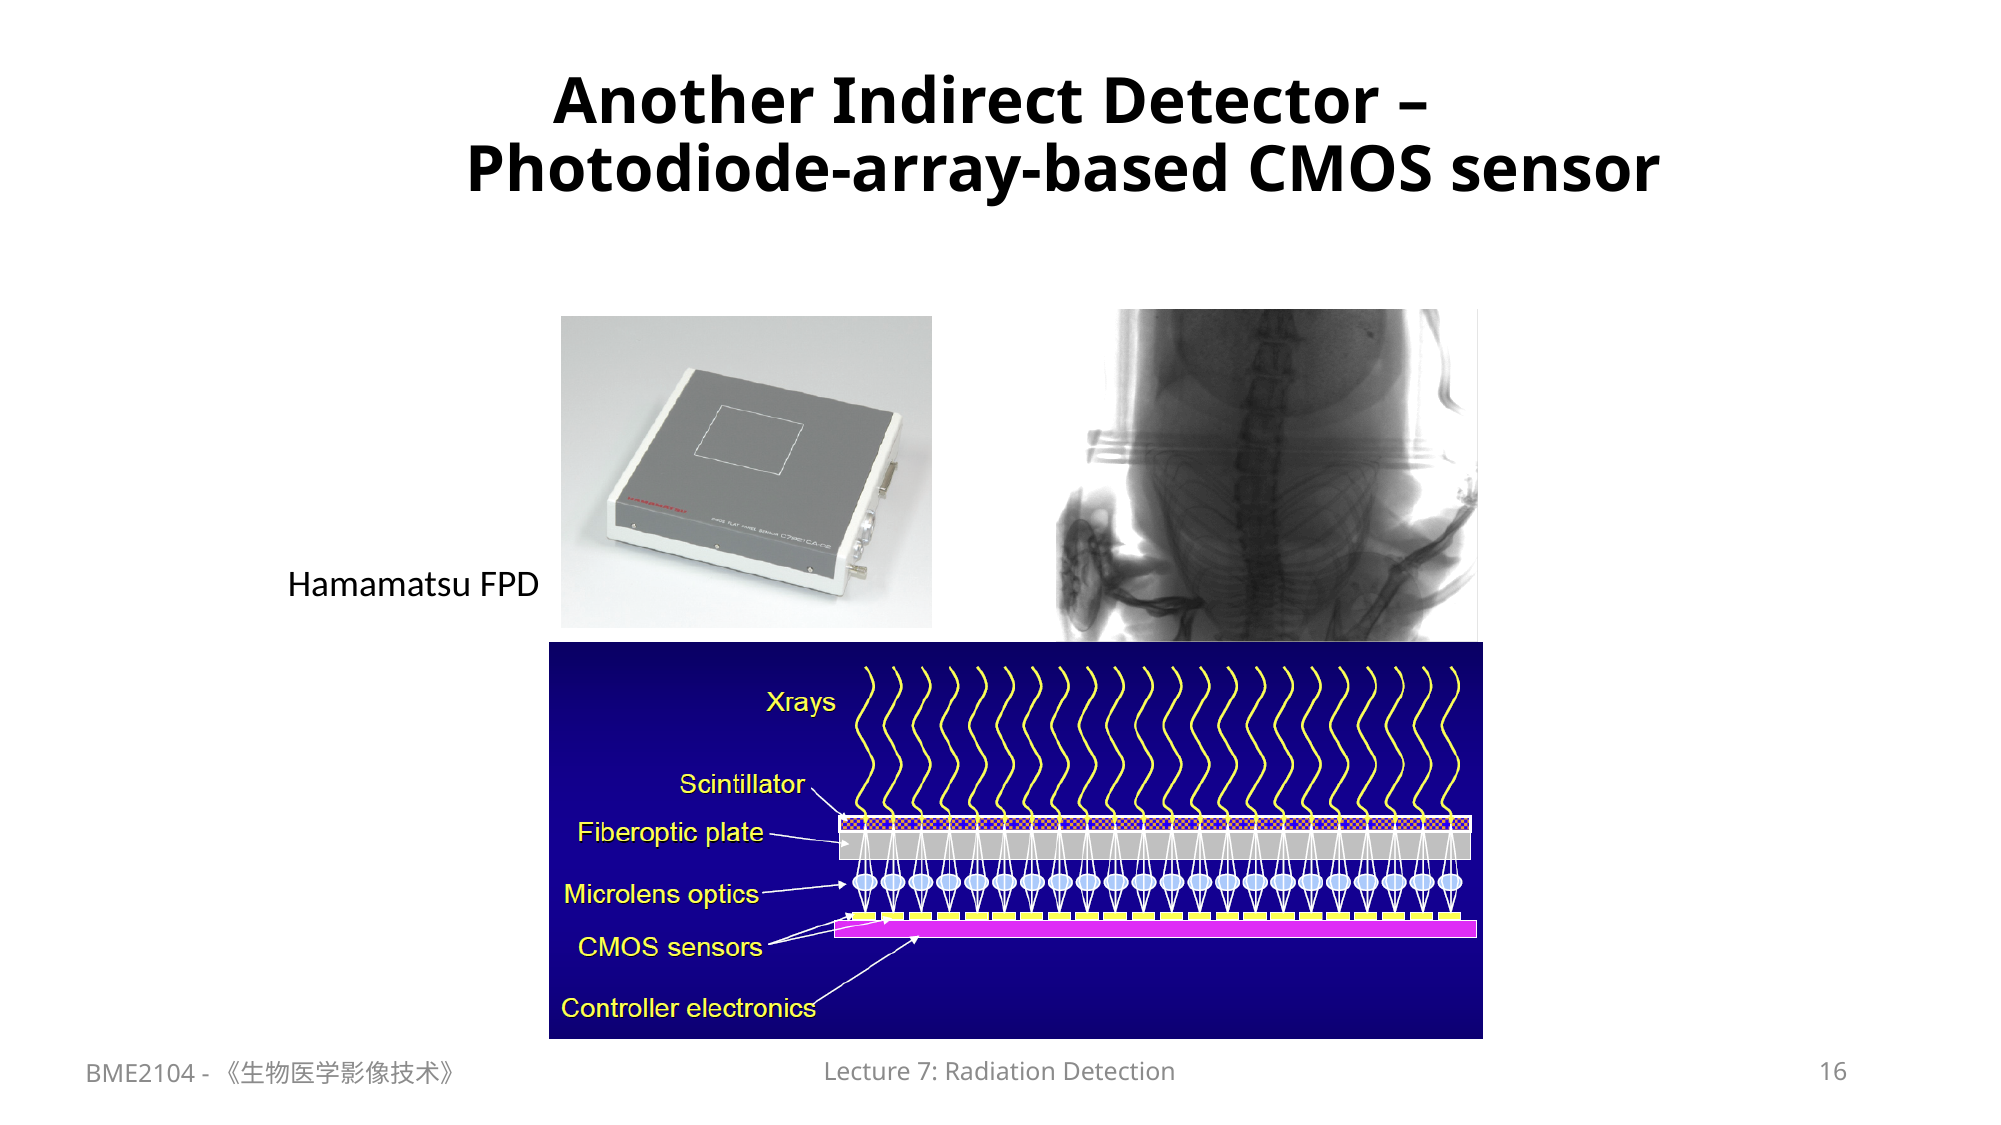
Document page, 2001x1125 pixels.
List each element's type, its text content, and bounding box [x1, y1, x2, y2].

text_box Hamamatsu FPD [273, 551, 555, 612]
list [549, 642, 1483, 1039]
picture [561, 315, 932, 628]
title Another Indirect Detector – Photodiode-array-based CMOS sensor [137, 59, 1863, 214]
slide_number 16 [1412, 1042, 1863, 1103]
footer Lecture 7: Radiation Detection [662, 1042, 1338, 1103]
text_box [1055, 308, 1479, 643]
slide_number BME2104 -《生物医学影像技术》 [70, 1042, 619, 1103]
